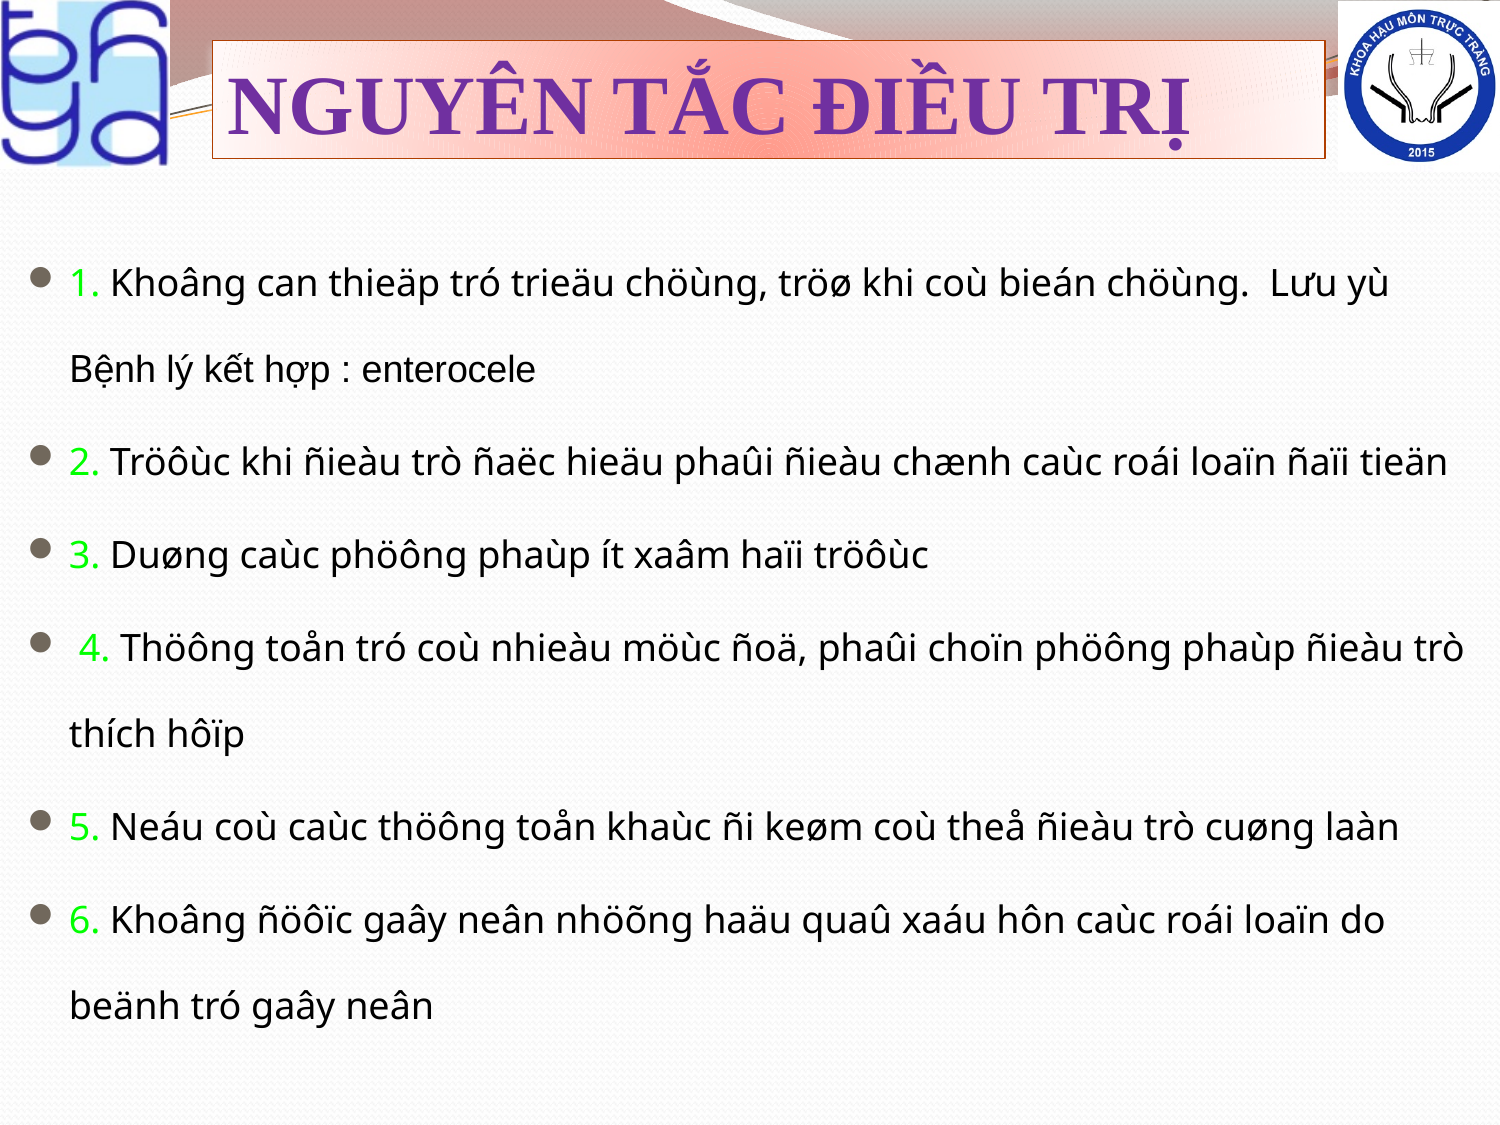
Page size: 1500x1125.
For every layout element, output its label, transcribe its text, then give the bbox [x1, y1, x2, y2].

picture [1338, 1, 1500, 172]
title NGUYÊN TẮC ĐIỀU TRỊ [212, 40, 1326, 158]
list 1. Khoâng can thieäp tró trieäu chöùng, tröø khi coù bieán chöùng. Lưu yù Bệnh lý kết hợp : enterocele 2. Tröôùc khi ñieàu trò ñaëc hieäu phaûi ñieàu chænh caùc roái loaïn ñaïi tieän 3. Duøng caùc phöông phaùp ít xaâm haïi tröôùc 4. Thöông toån tró coù nhieàu möùc ñoä, phaûi choïn phöông phaùp ñieàu trò thích hôïp 5. Neáu coù caùc thöông toån khaùc ñi keøm coù theå ñieàu trò cuøng laàn 6. Khoâng ñöôïc gaây neân nhöõng haäu quaû xaáu hôn caùc roái loaïn do beänh tró gaây neân [12, 158, 1488, 1050]
picture [0, 0, 170, 169]
